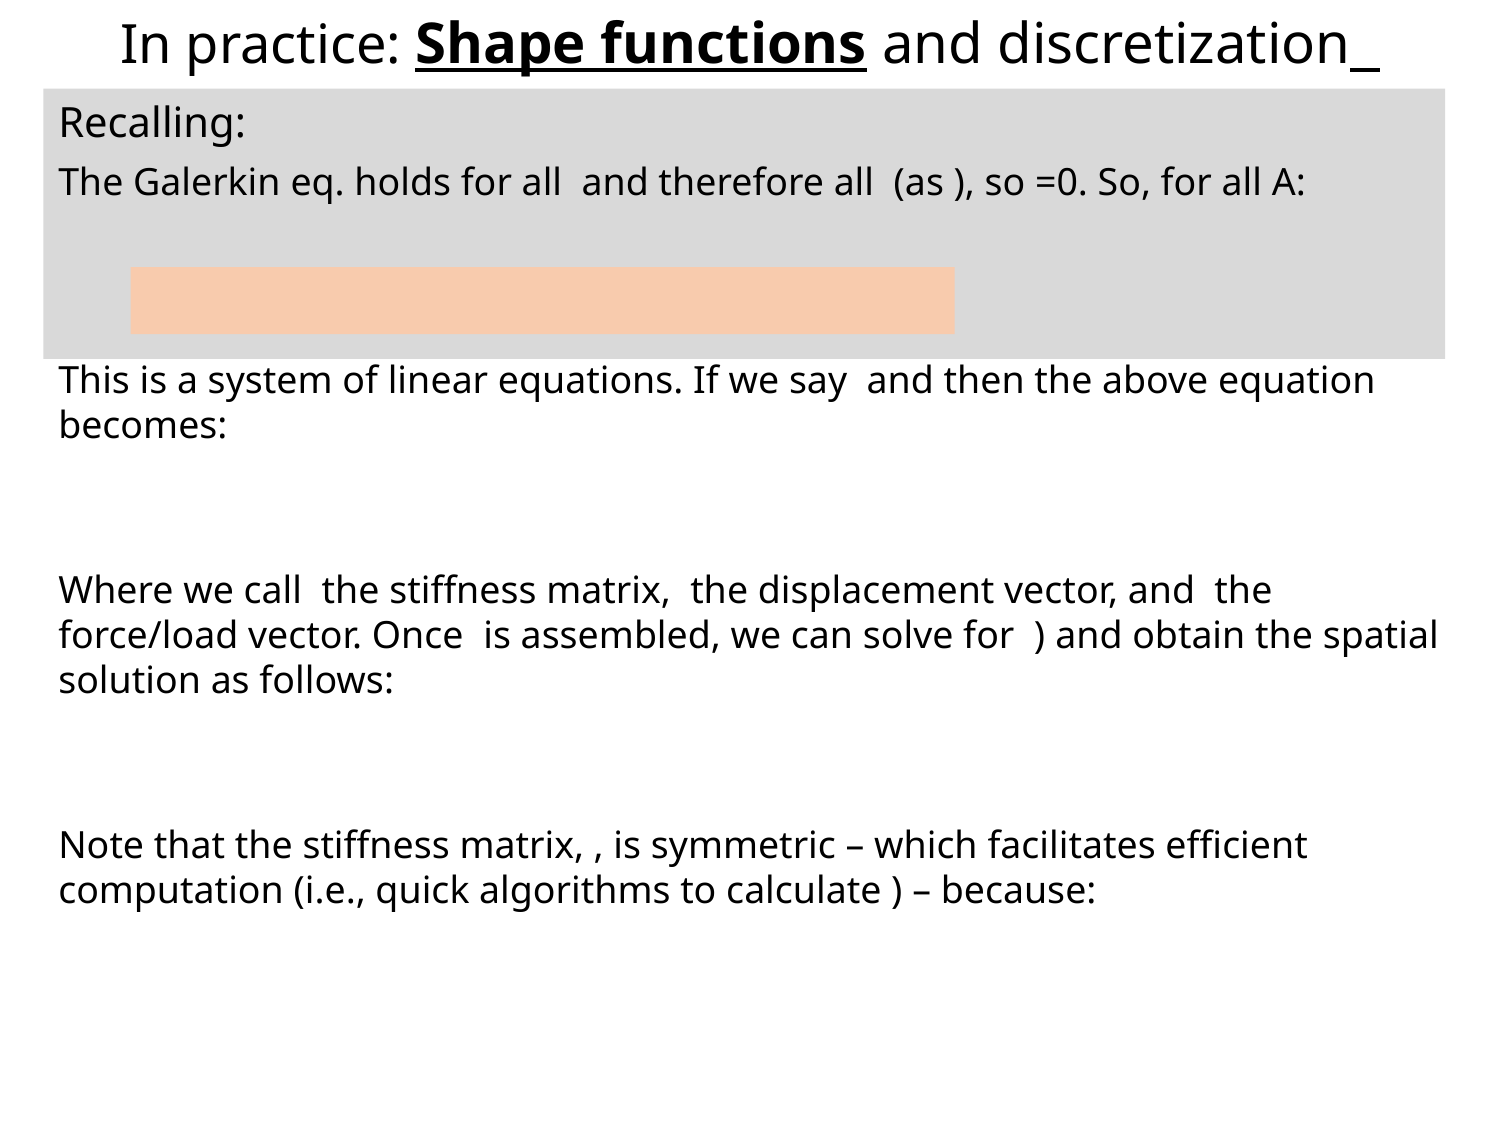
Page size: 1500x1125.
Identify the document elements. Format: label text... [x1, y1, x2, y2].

text_box [42, 87, 1446, 360]
text_box In practice: Shape functions and discretization [0, 0, 1500, 83]
text_box [130, 266, 956, 335]
